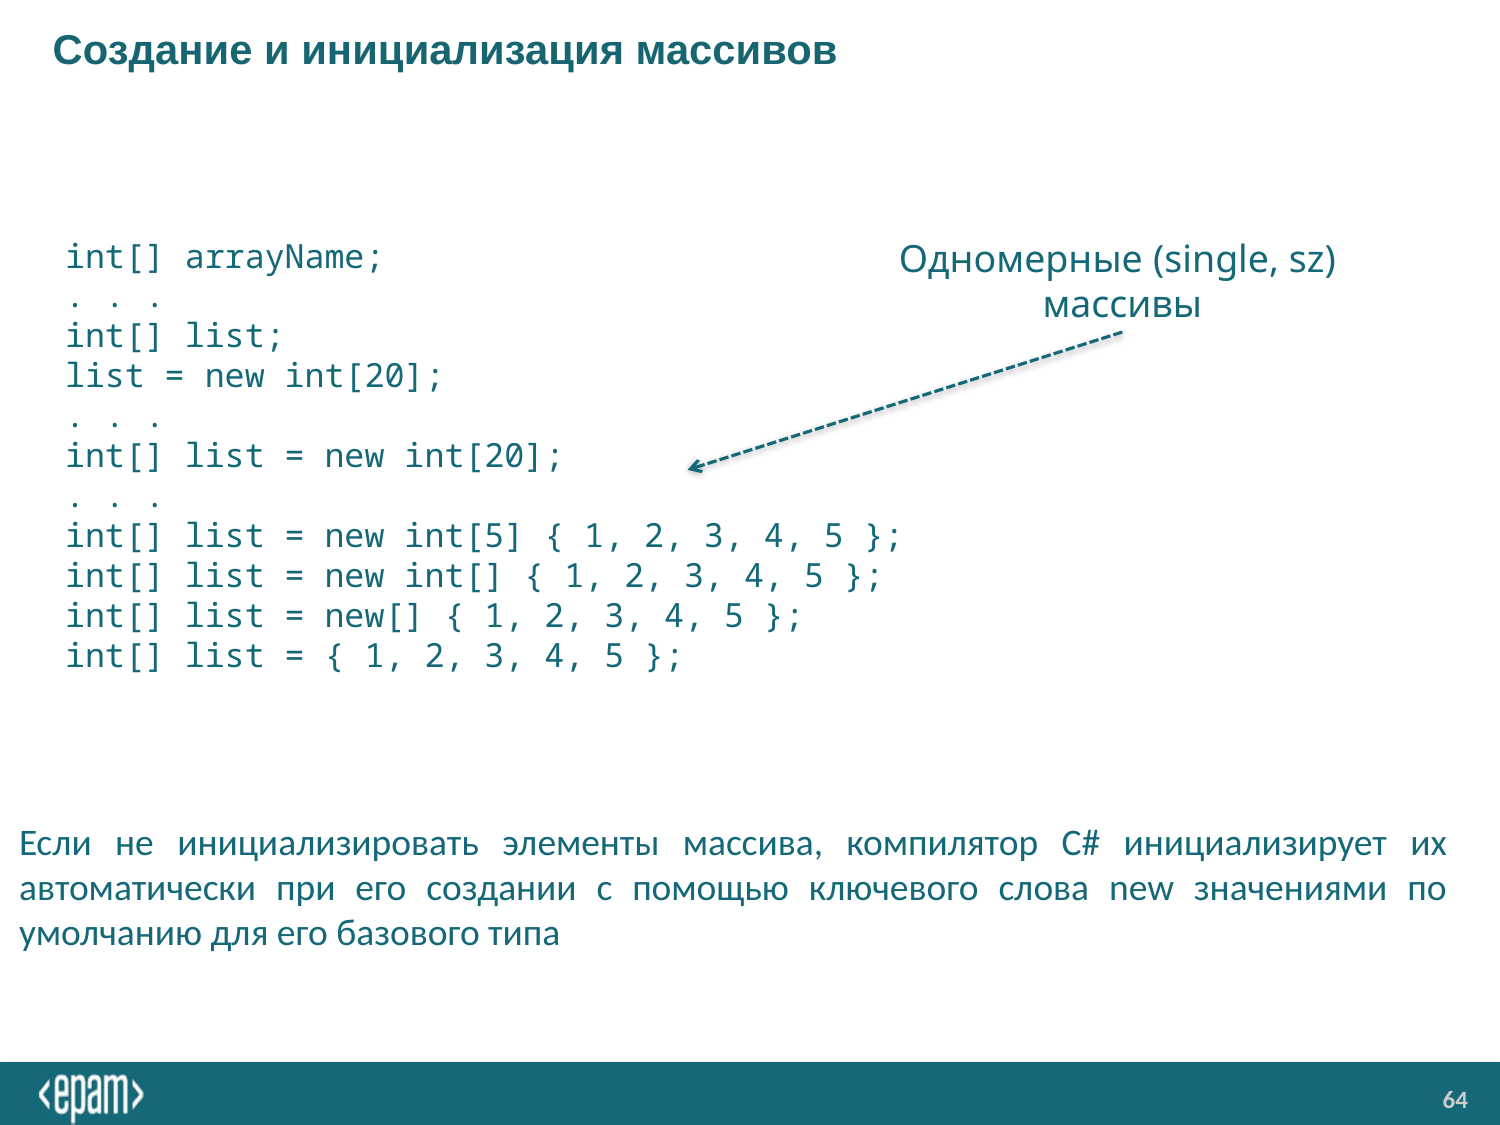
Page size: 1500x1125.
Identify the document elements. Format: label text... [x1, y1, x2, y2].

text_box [3, 187, 1463, 963]
title Создание и инициализация массивов [0, 0, 1500, 95]
picture [38, 1074, 144, 1125]
